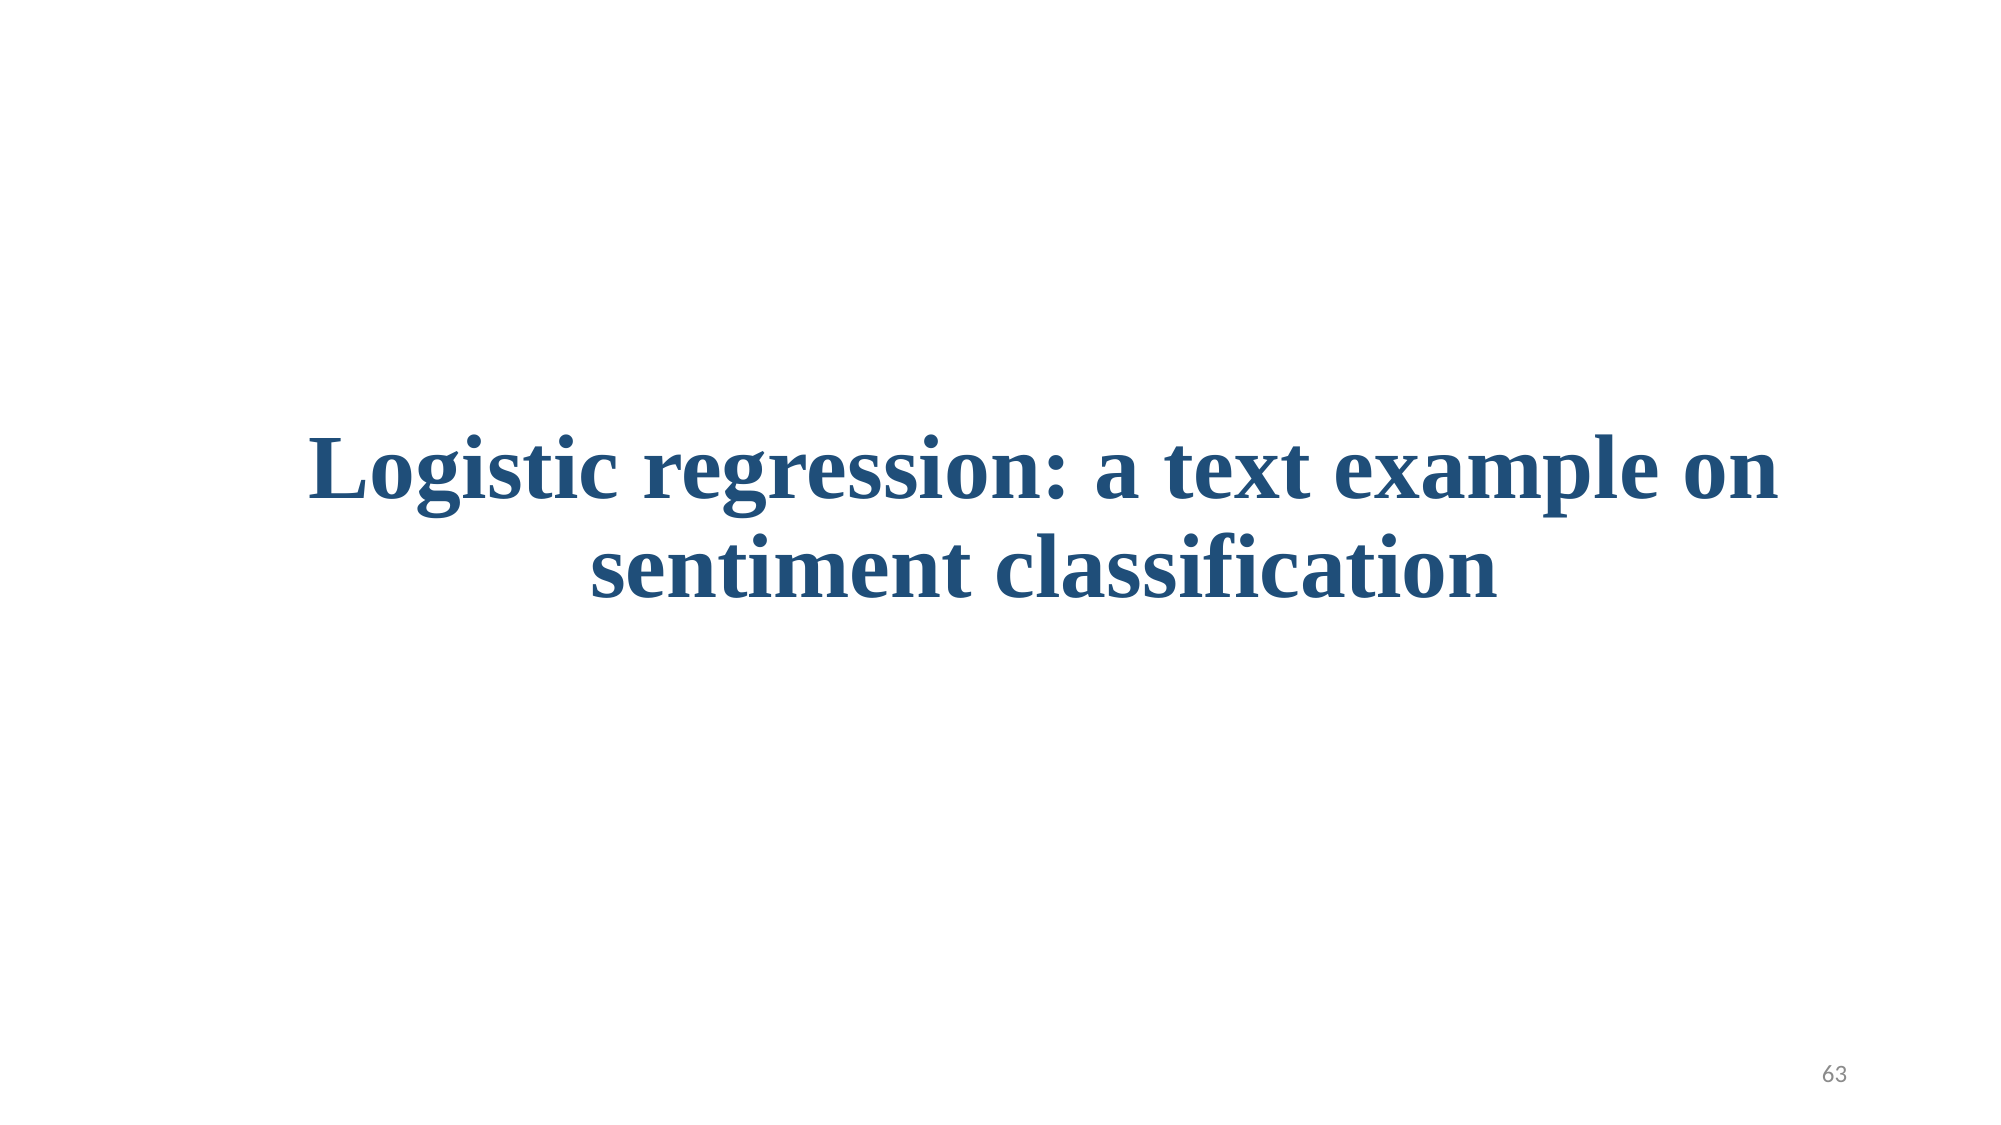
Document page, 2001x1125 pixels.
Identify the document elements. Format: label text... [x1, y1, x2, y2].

slide_number 63 [1412, 1042, 1863, 1103]
list Logistic regression: a text example on sentiment classification [107, 411, 1984, 639]
